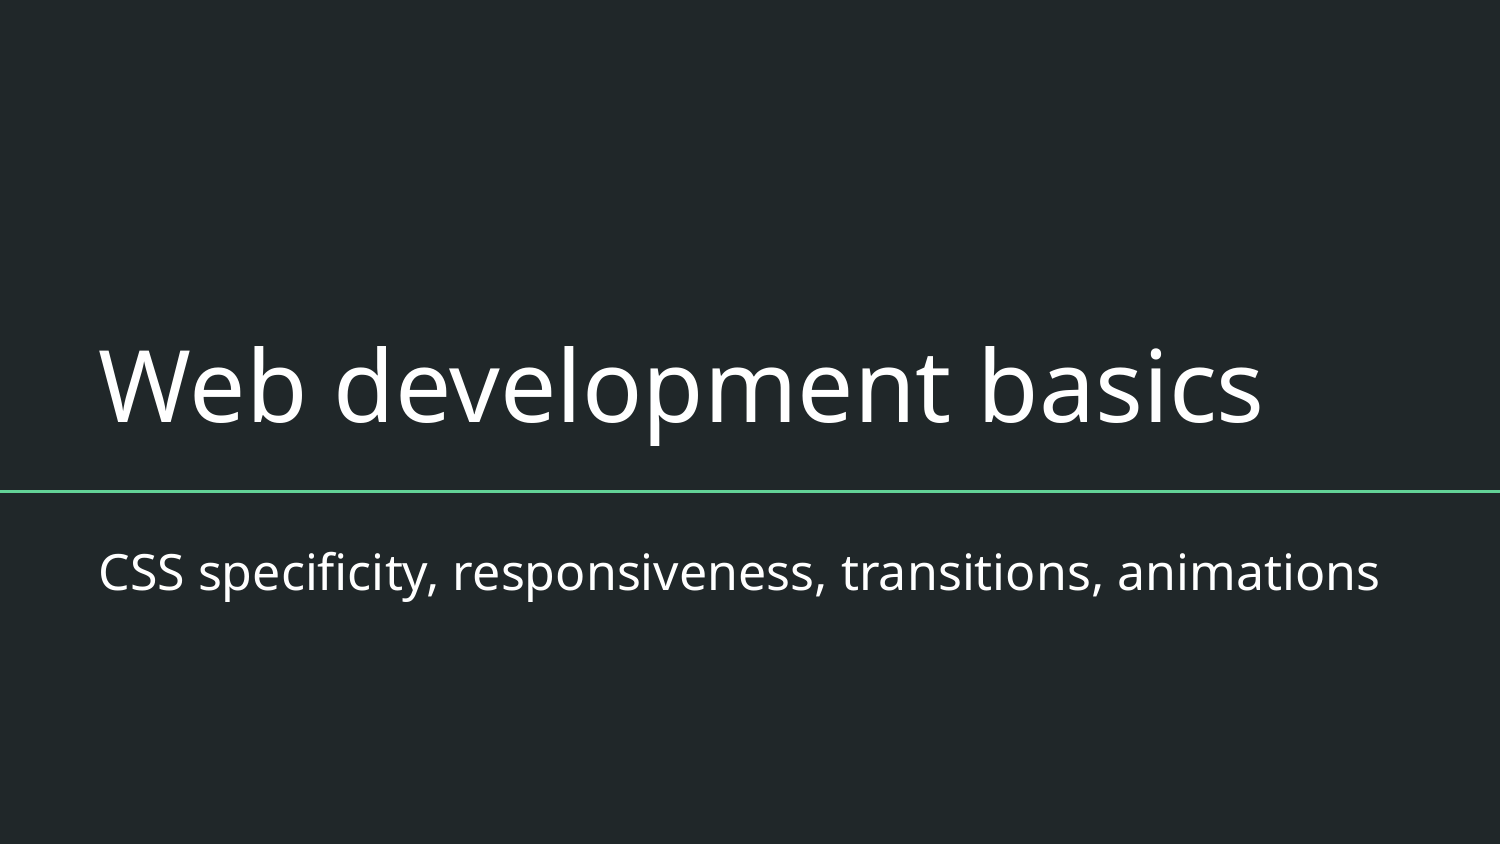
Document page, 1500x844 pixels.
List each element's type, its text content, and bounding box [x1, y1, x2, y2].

title Web development basics [83, 206, 1417, 467]
subtitle CSS specificity, responsiveness, transitions, animations [83, 522, 1417, 626]
